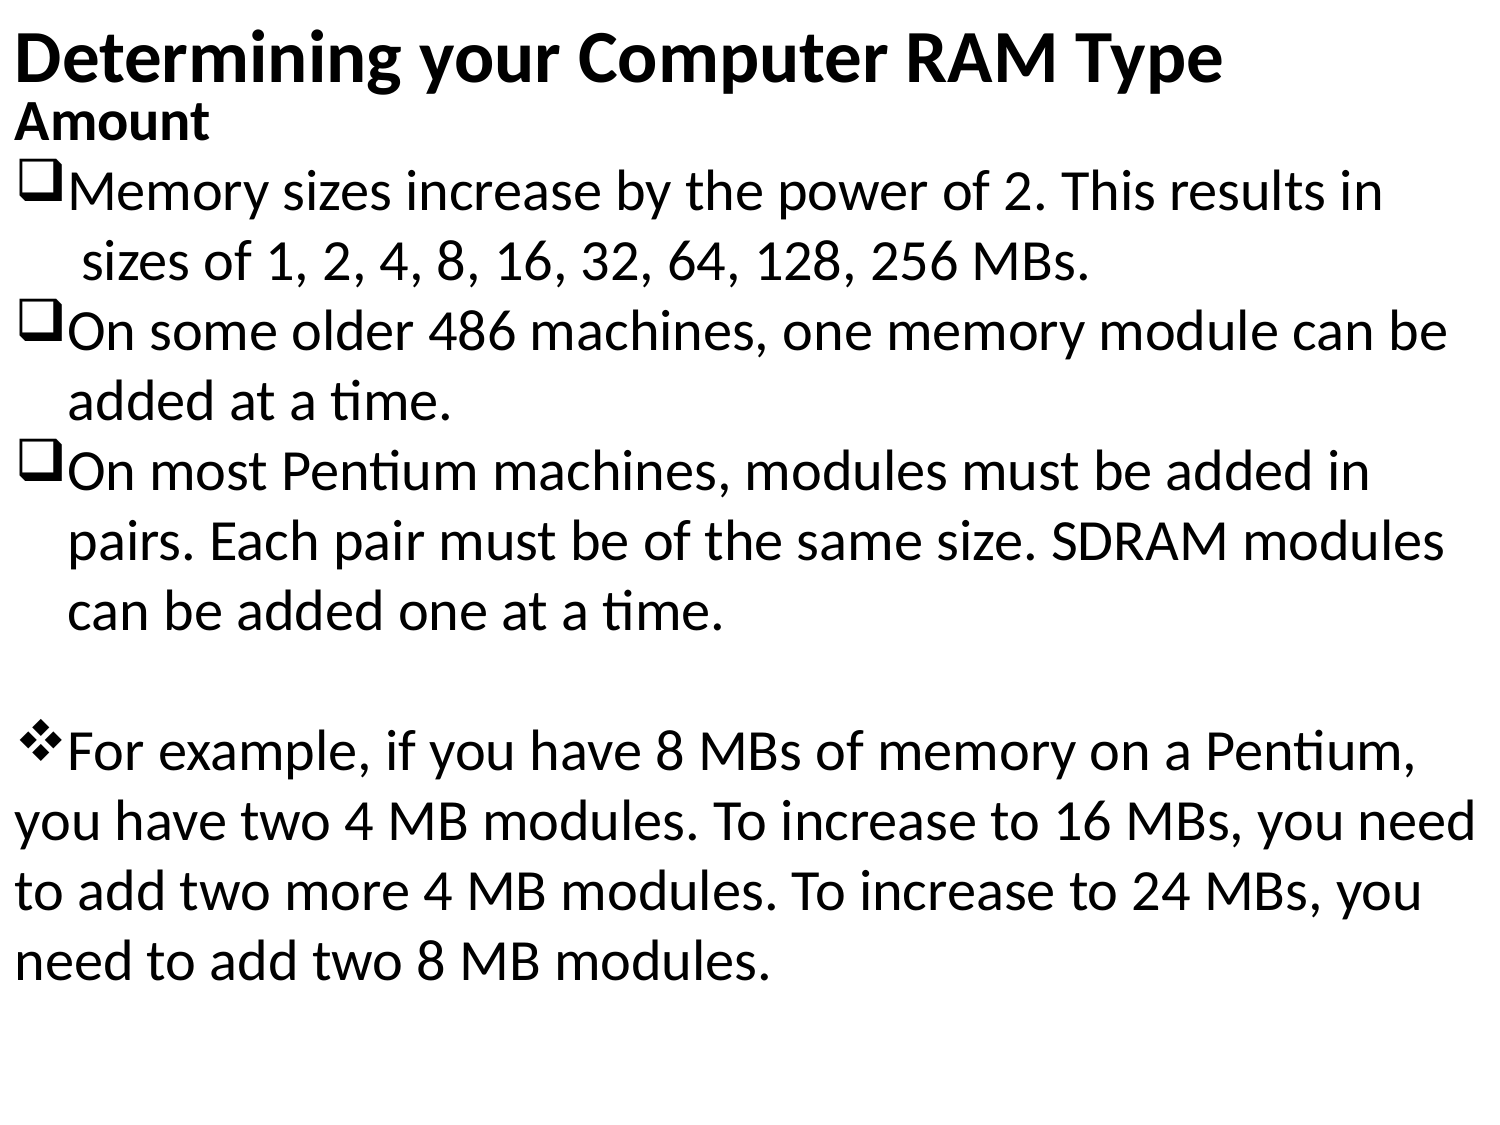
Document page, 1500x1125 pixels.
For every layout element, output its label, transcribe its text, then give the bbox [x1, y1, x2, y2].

text_box Determining your Computer RAM Type [0, 0, 1500, 75]
text_box Amount Memory sizes increase by the power of 2. This results in sizes of 1, 2, 4, 8, 16, 32, 64, 128, 256 MBs. On some older 486 machines, one memory module can be added at a time. On most Pentium machines, modules must be added in pairs. Each pair must be of the same size. SDRAM modules can be added one at a time. For example, if you have 8 MBs of memory on a Pentium, you have two 4 MB modules. To increase to 16 MBs, you need to add two more 4 MB modules. To increase to 24 MBs, you need to add two 8 MB modules. [0, 75, 1500, 1000]
